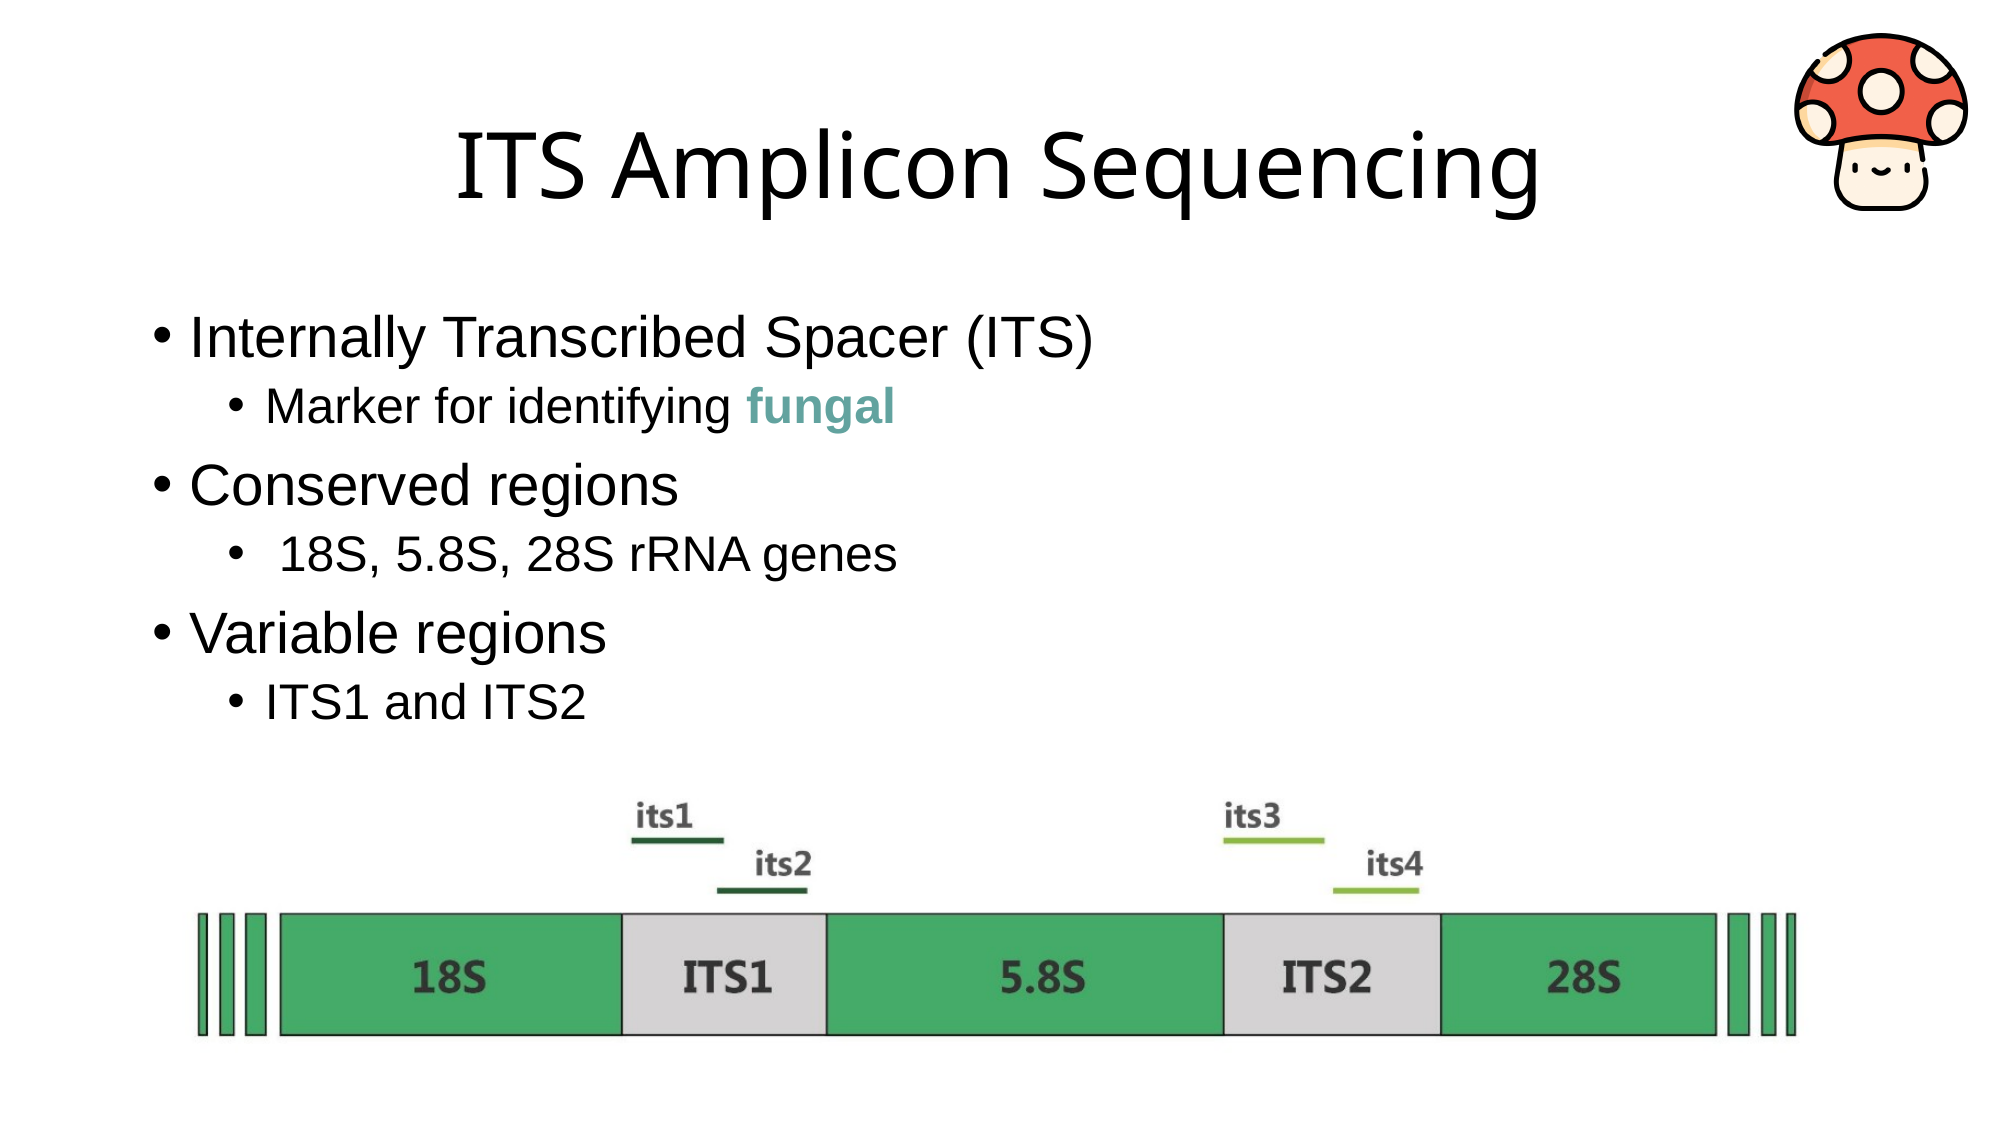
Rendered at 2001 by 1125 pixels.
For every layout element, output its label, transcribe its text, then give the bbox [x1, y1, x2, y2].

title ITS Amplicon Sequencing [137, 59, 1863, 278]
list Internally Transcribed Spacer (ITS) Marker for identifying fungal Conserved regions 18S, 5.8S, 28S rRNA genes Variable regions ITS1 and ITS2 [137, 299, 1863, 1014]
picture [148, 737, 1852, 1092]
picture [1792, 33, 1970, 211]
